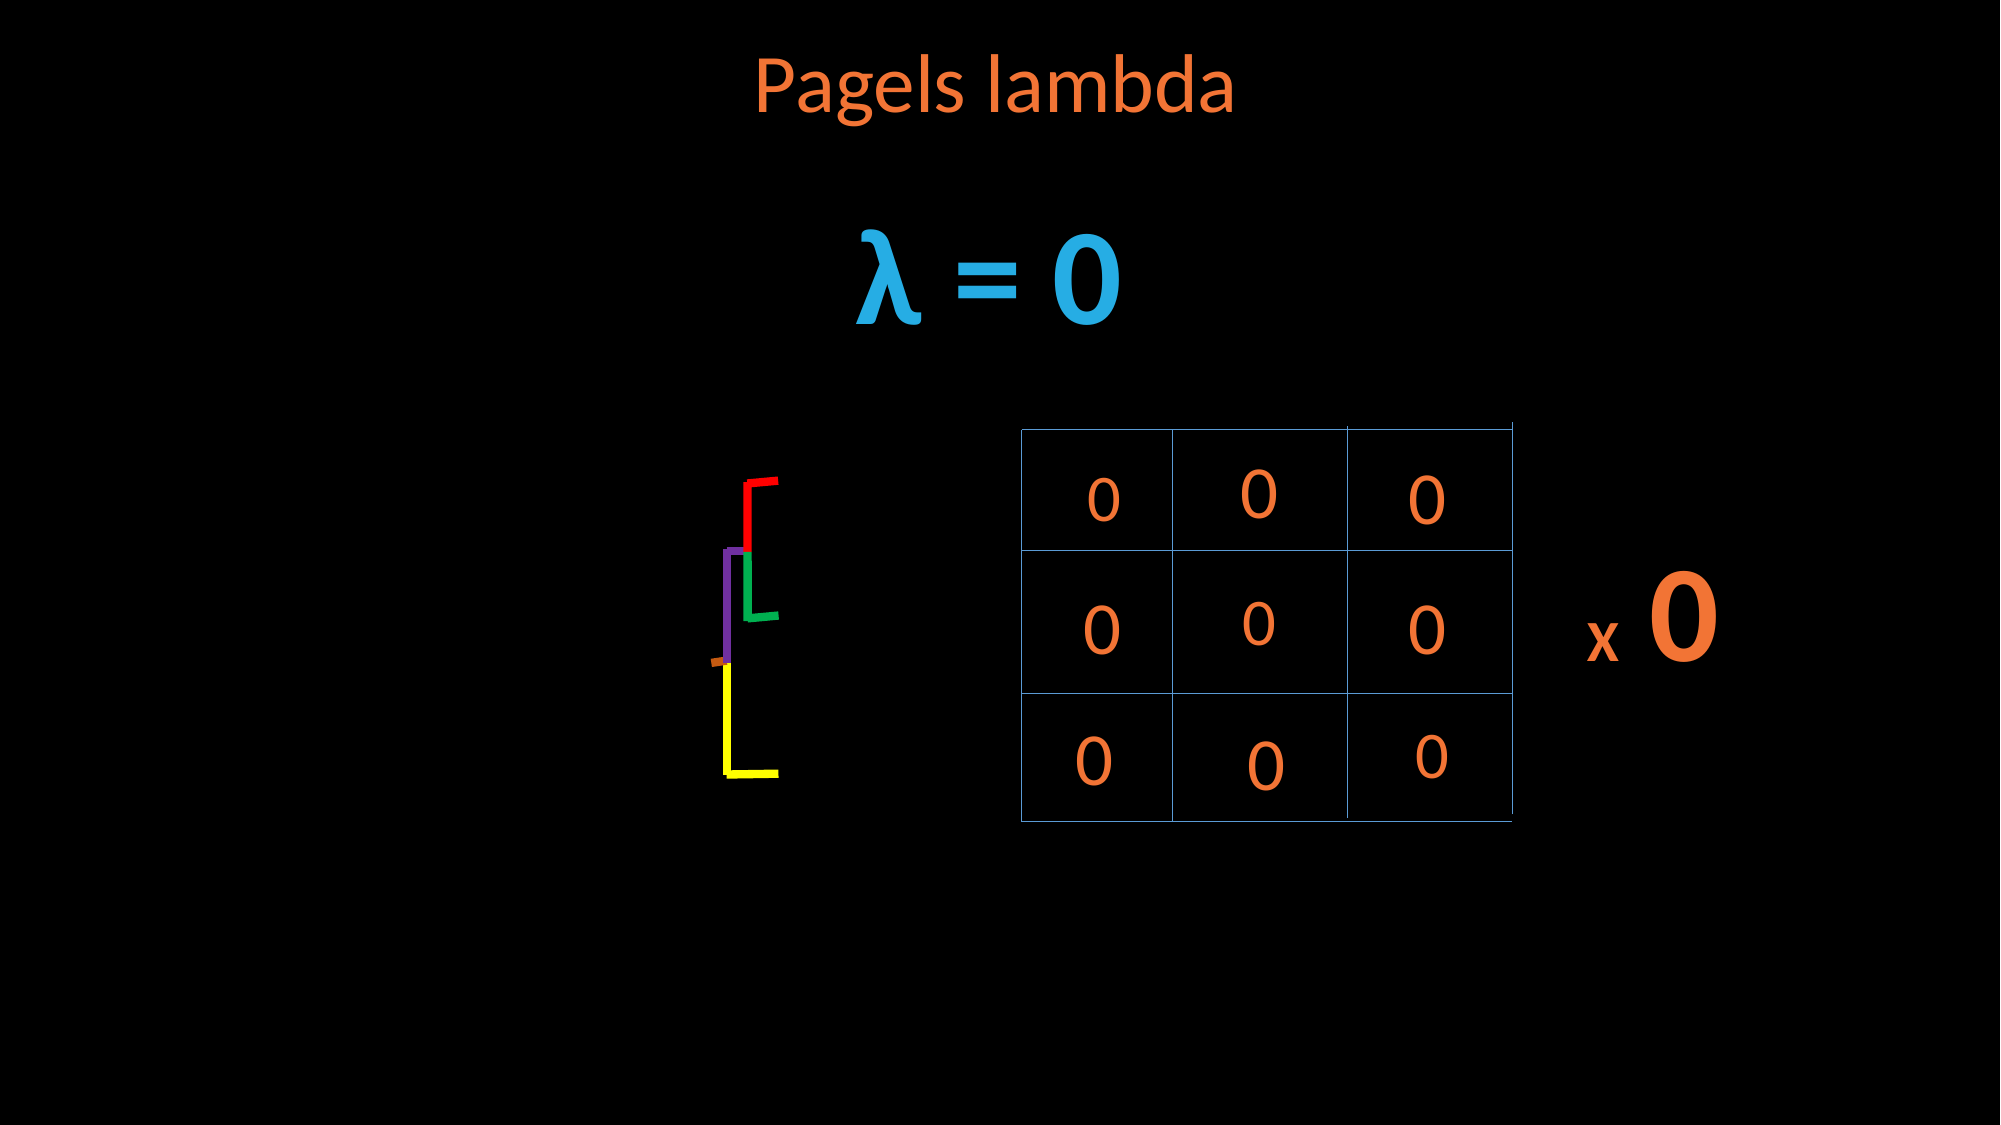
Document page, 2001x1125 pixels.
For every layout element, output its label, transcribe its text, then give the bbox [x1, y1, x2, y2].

text_box 0 [1072, 447, 1136, 543]
text_box 0 [1232, 708, 1302, 814]
text_box λ = 0 [840, 179, 1138, 360]
text_box Pagels lambda [739, 22, 1254, 137]
text_box 0 [1400, 704, 1464, 800]
text_box 0 [1227, 571, 1292, 667]
text_box X 0 [1572, 516, 1735, 697]
text_box [860, 462, 1513, 930]
text_box 0 [1068, 572, 1137, 678]
text_box 0 [1225, 436, 1294, 542]
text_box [710, 217, 779, 775]
text_box 0 [1060, 702, 1130, 808]
text_box 0 [1393, 442, 1463, 547]
text_box 0 [1393, 571, 1463, 677]
